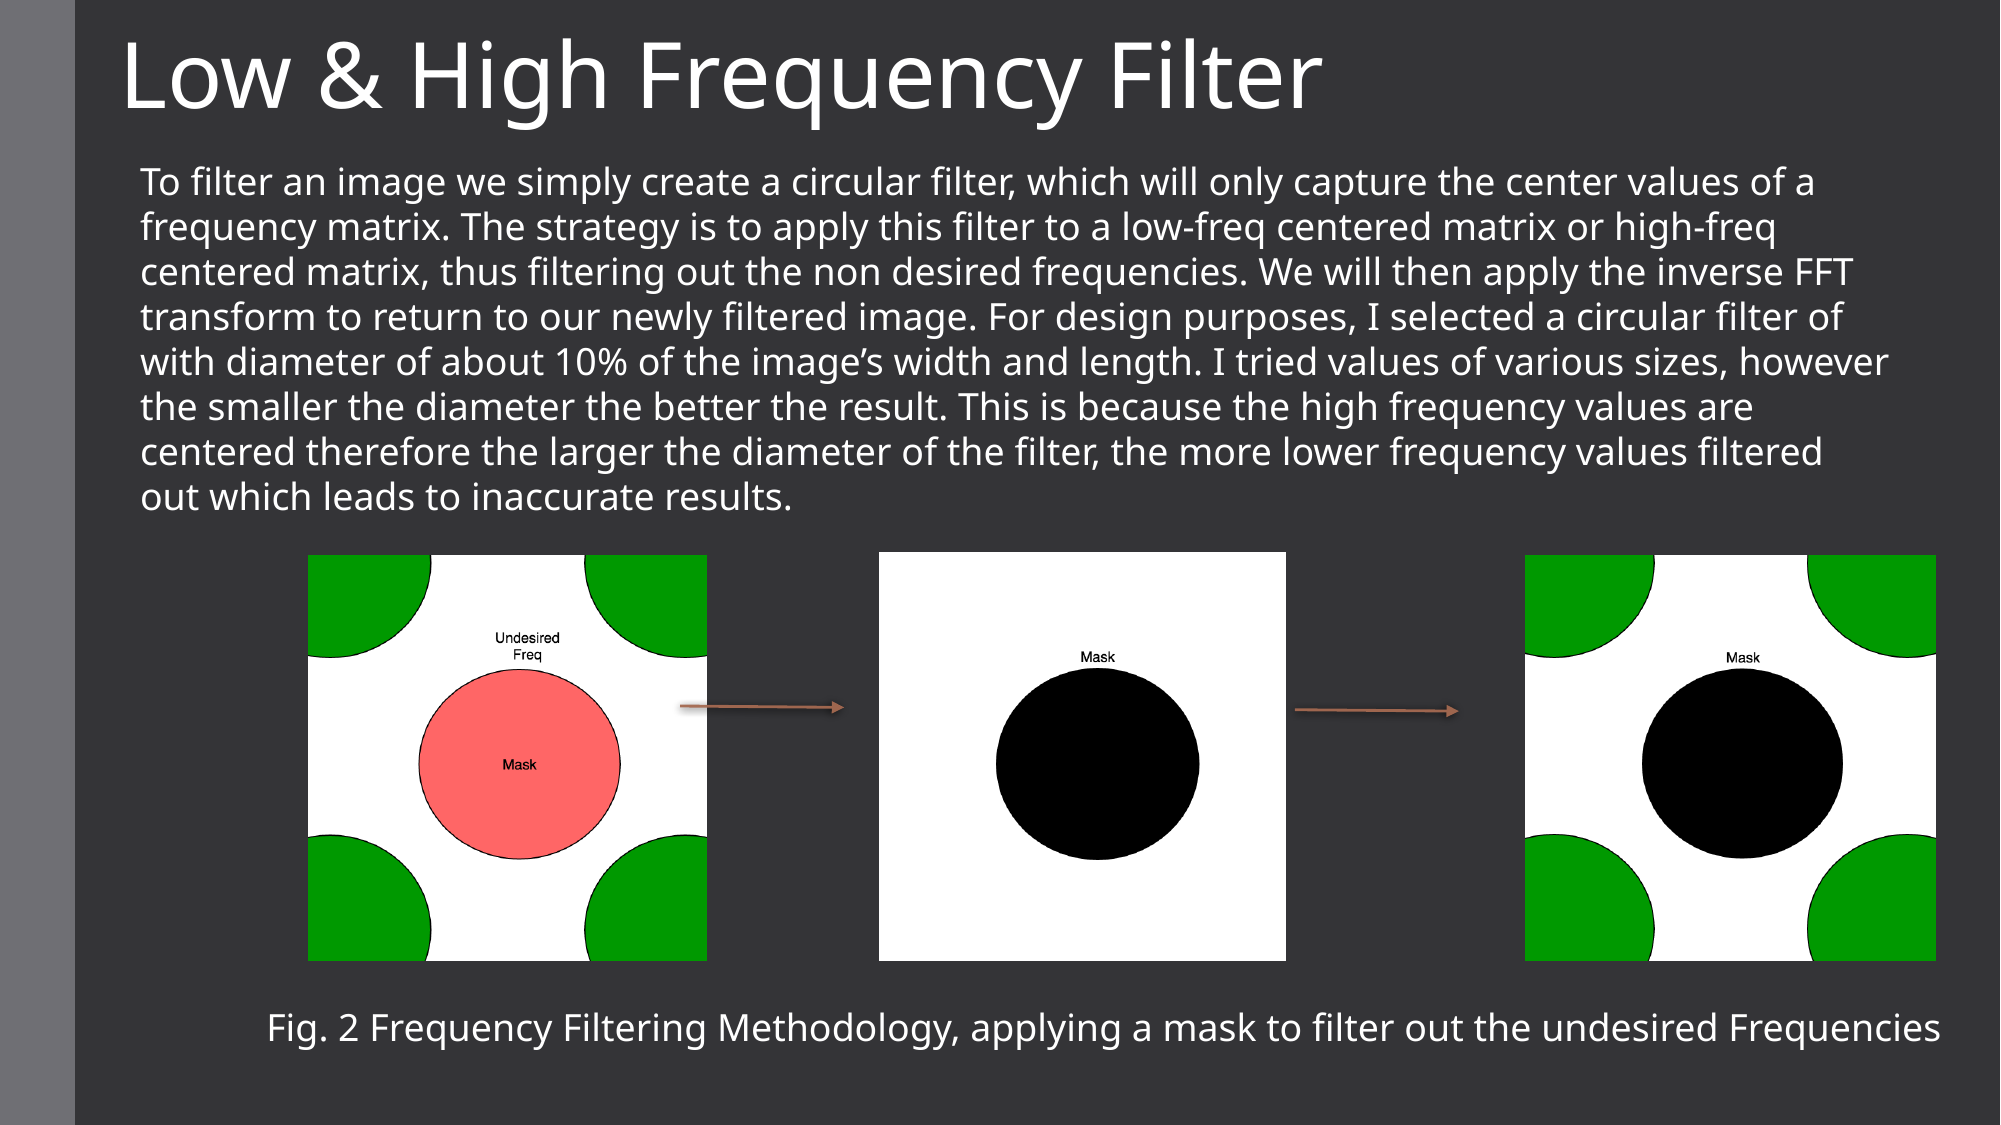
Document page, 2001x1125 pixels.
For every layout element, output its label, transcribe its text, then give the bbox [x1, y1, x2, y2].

text_box Low & High Frequency Filter [104, 9, 1988, 135]
picture [1524, 555, 1937, 961]
text_box To filter an image we simply create a circular filter, which will only capture the center values of a frequency matrix. The strategy is to apply this filter to a low-freq centered matrix or high-freq centered matrix, thus filtering out the non desired frequencies. We will then apply the inverse FFT transform to return to our newly filtered image. For design purposes, I selected a circular filter of with diameter of about 10% of the image’s width and length. I tried values of various sizes, however the smaller the diameter the better the result. This is because the high frequency values are centered therefore the larger the diameter of the filter, the more lower frequency values filtered out which leads to inaccurate results. [125, 150, 1908, 616]
text_box Fig. 2 Frequency Filtering Methodology, applying a mask to filter out the undesired Frequencies [251, 996, 1959, 1056]
picture [879, 552, 1287, 961]
picture [308, 554, 707, 961]
